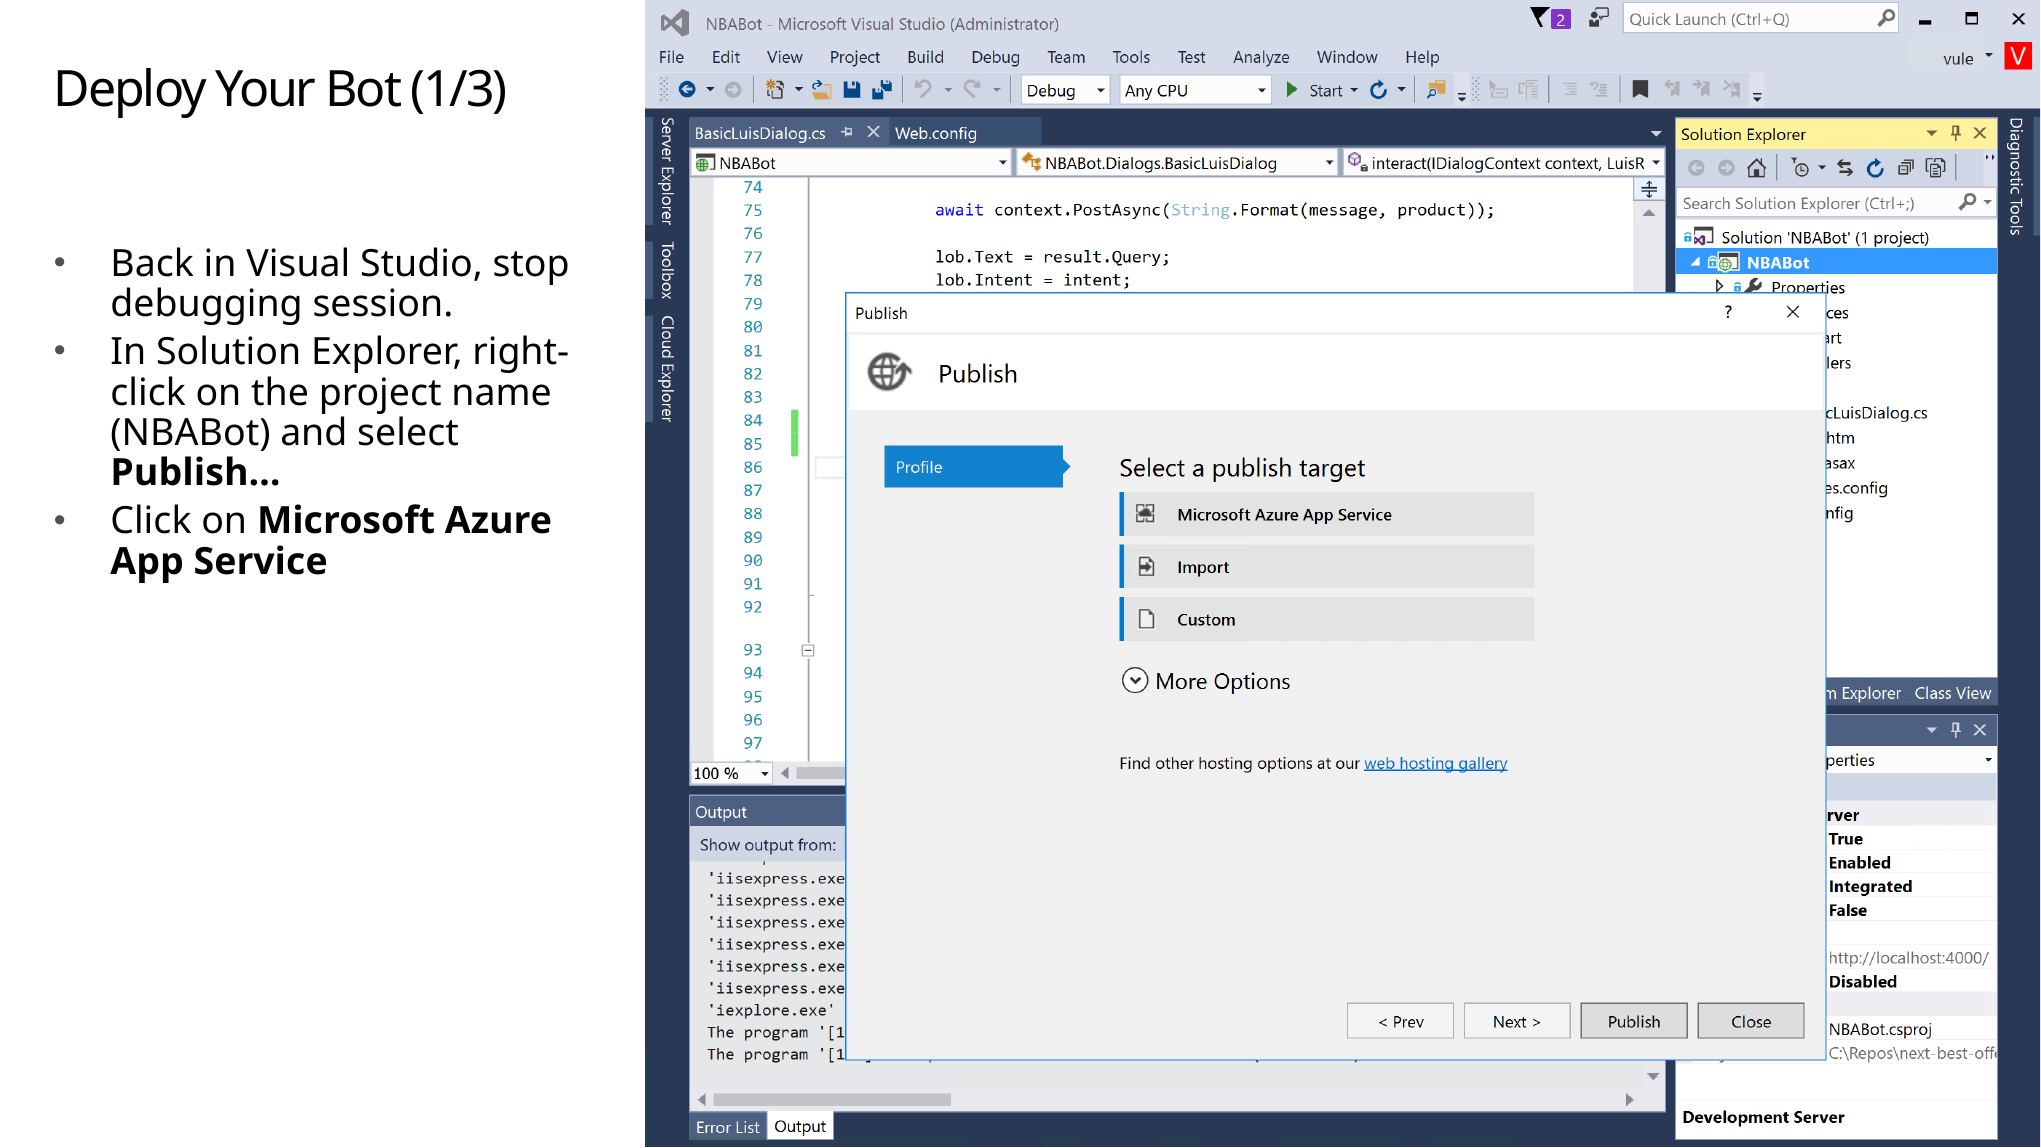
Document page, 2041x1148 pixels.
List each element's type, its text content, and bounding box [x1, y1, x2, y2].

picture [644, 0, 2041, 1148]
list Back in Visual Studio, stop debugging session. In Solution Explorer, right-click on the project name (NBABot) and select Publish… Click on Microsoft Azure App Service [30, 228, 616, 655]
title Deploy Your Bot (1/3) [30, 48, 616, 134]
